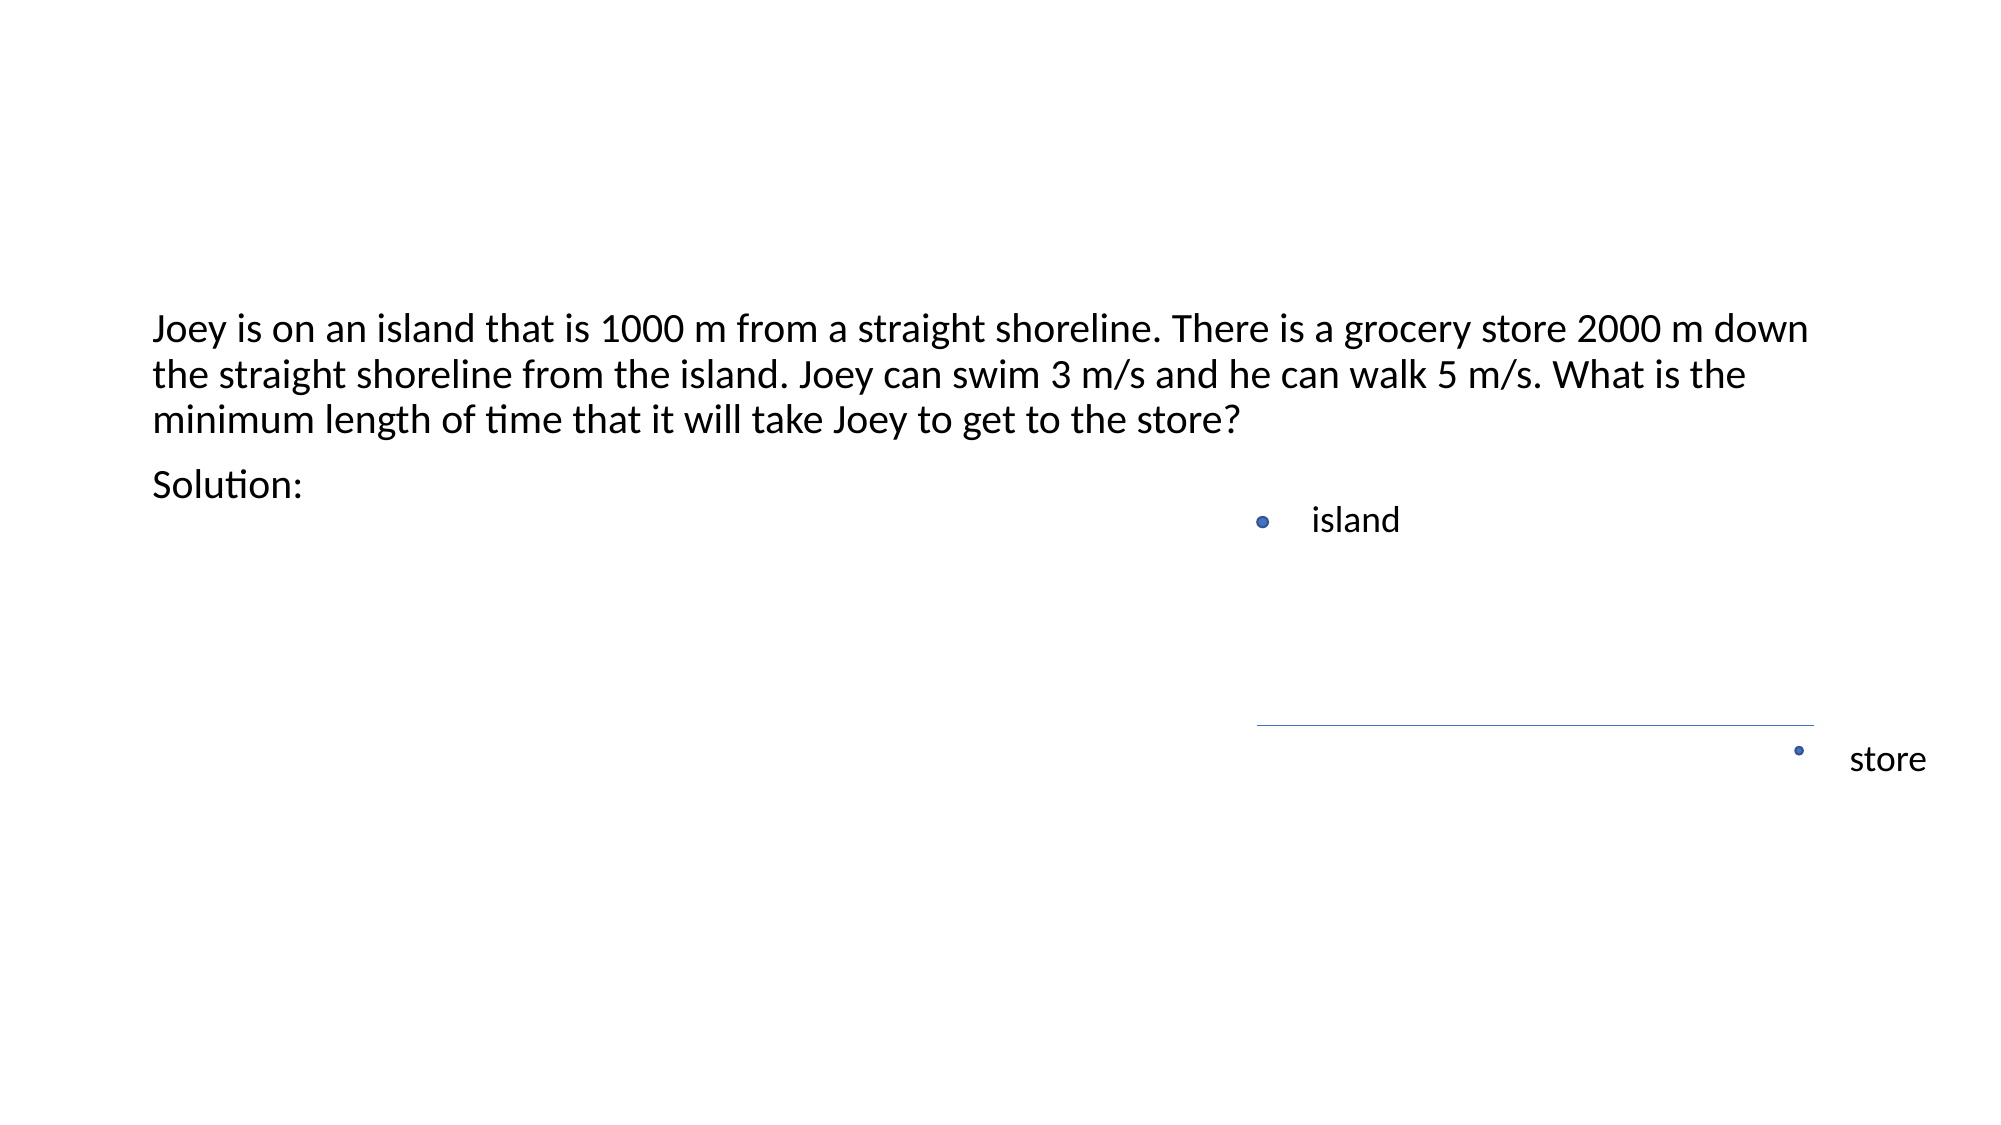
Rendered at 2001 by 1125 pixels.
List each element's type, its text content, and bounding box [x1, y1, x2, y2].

text_box store [1834, 726, 1949, 787]
text_box [1794, 745, 1804, 756]
text_box [1256, 515, 1270, 529]
list Joey is on an island that is 1000 m from a straight shoreline. There is a grocery store 2000 m down the straight shoreline from the island. Joey can swim 3 m/s and he can walk 5 m/s. What is the minimum length of time that it will take Joey to get to the store? Solution: [137, 299, 1863, 1014]
text_box island [1296, 487, 1447, 548]
